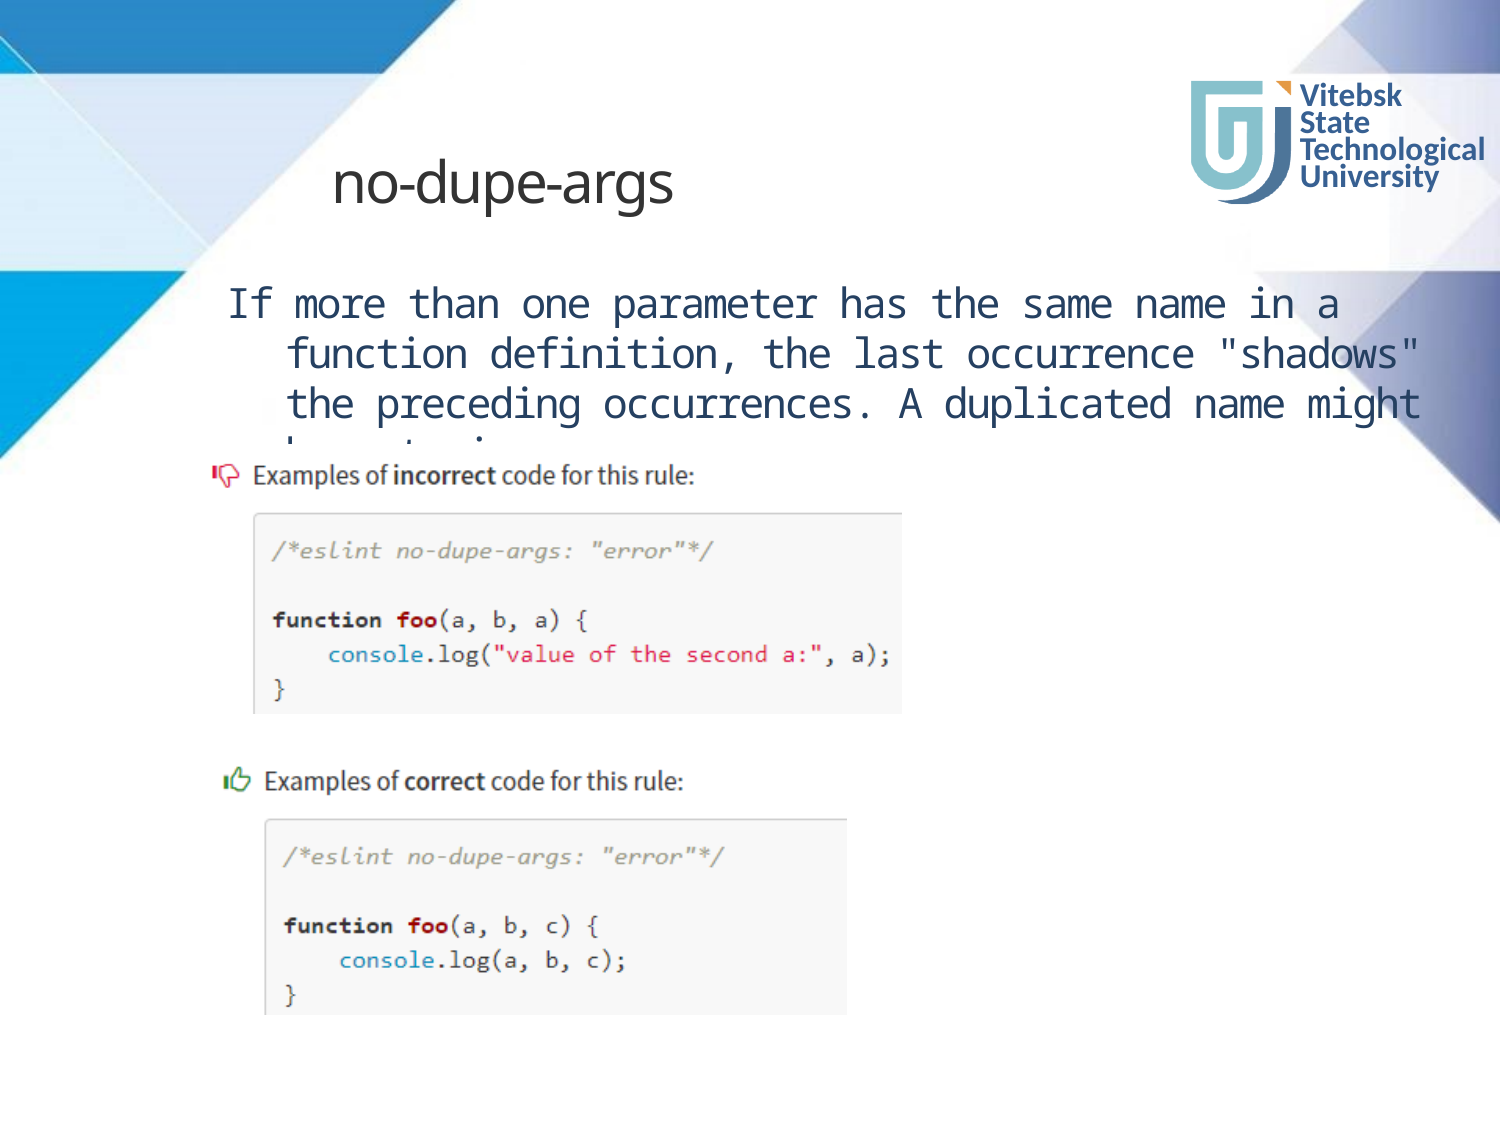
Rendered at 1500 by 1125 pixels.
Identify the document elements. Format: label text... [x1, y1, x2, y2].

picture [0, 0, 1500, 1125]
list If more than one parameter has the same name in a function definition, the last occurrence "shadows" the preceding occurrences. A duplicated name might be a typing error. [210, 269, 1454, 1007]
title no-dupe-args [316, 105, 1176, 256]
